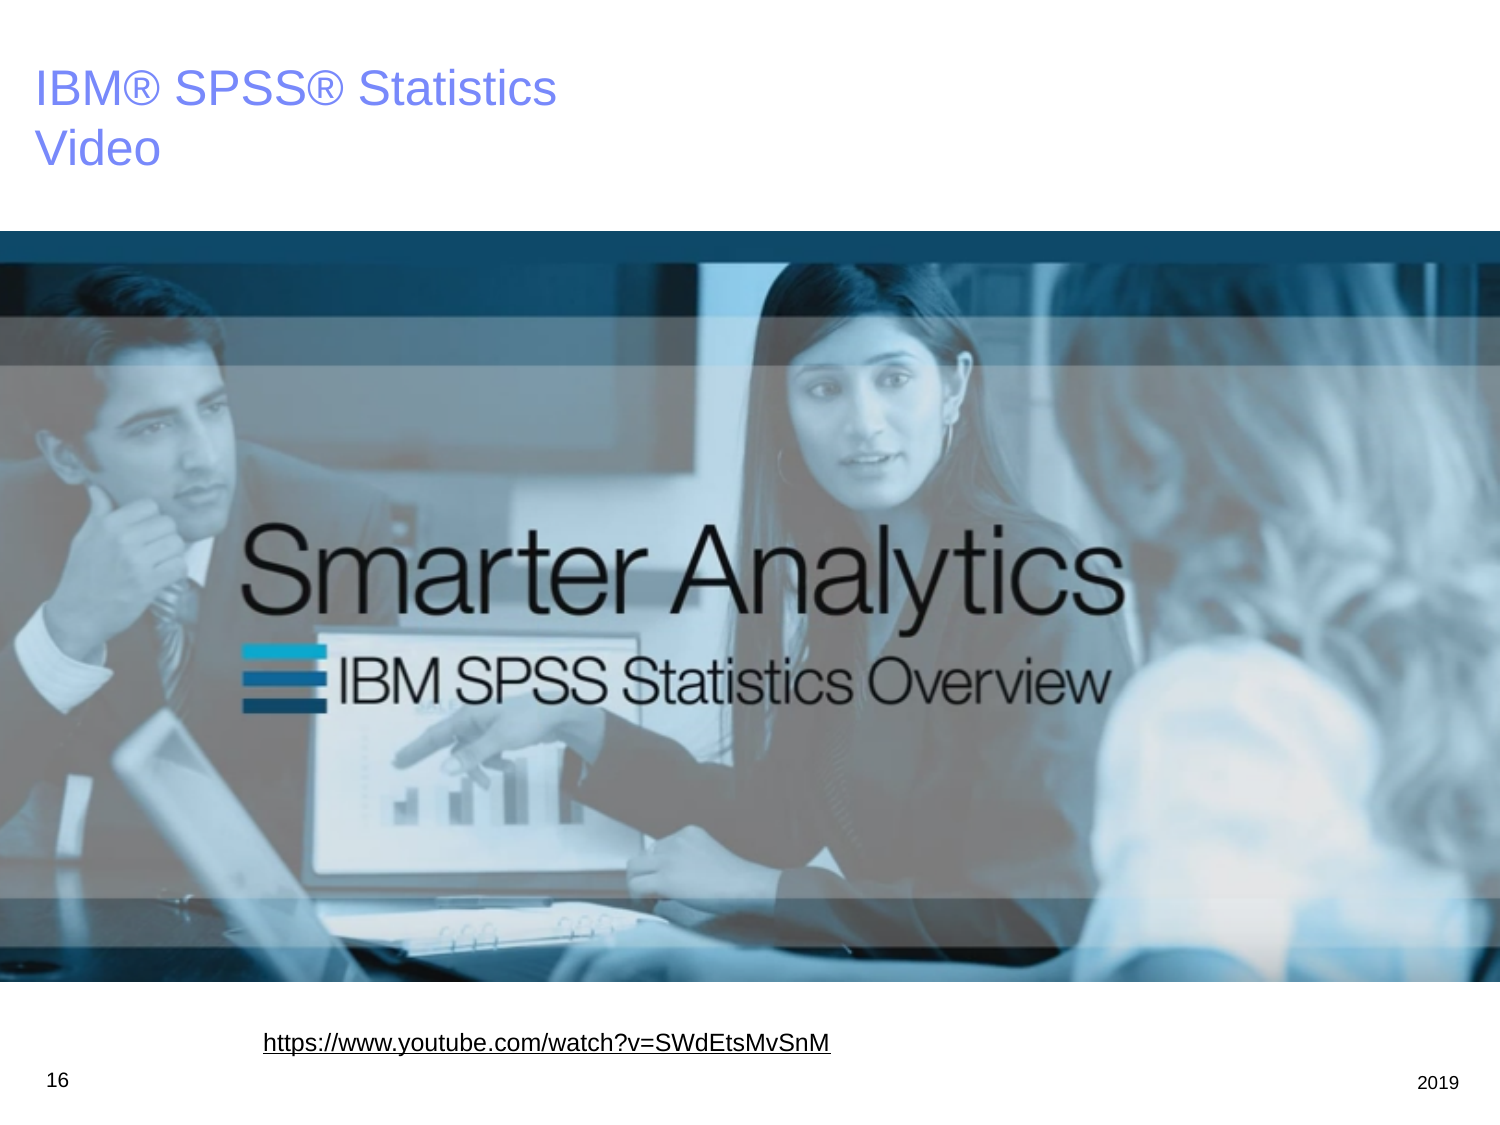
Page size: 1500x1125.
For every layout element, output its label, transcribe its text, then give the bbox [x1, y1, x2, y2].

text_box https://www.youtube.com/watch?v=SWdEtsMvSnM [248, 1018, 1214, 1064]
title IBM® SPSS® Statistics Video [34, 48, 1437, 213]
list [0, 231, 1500, 982]
